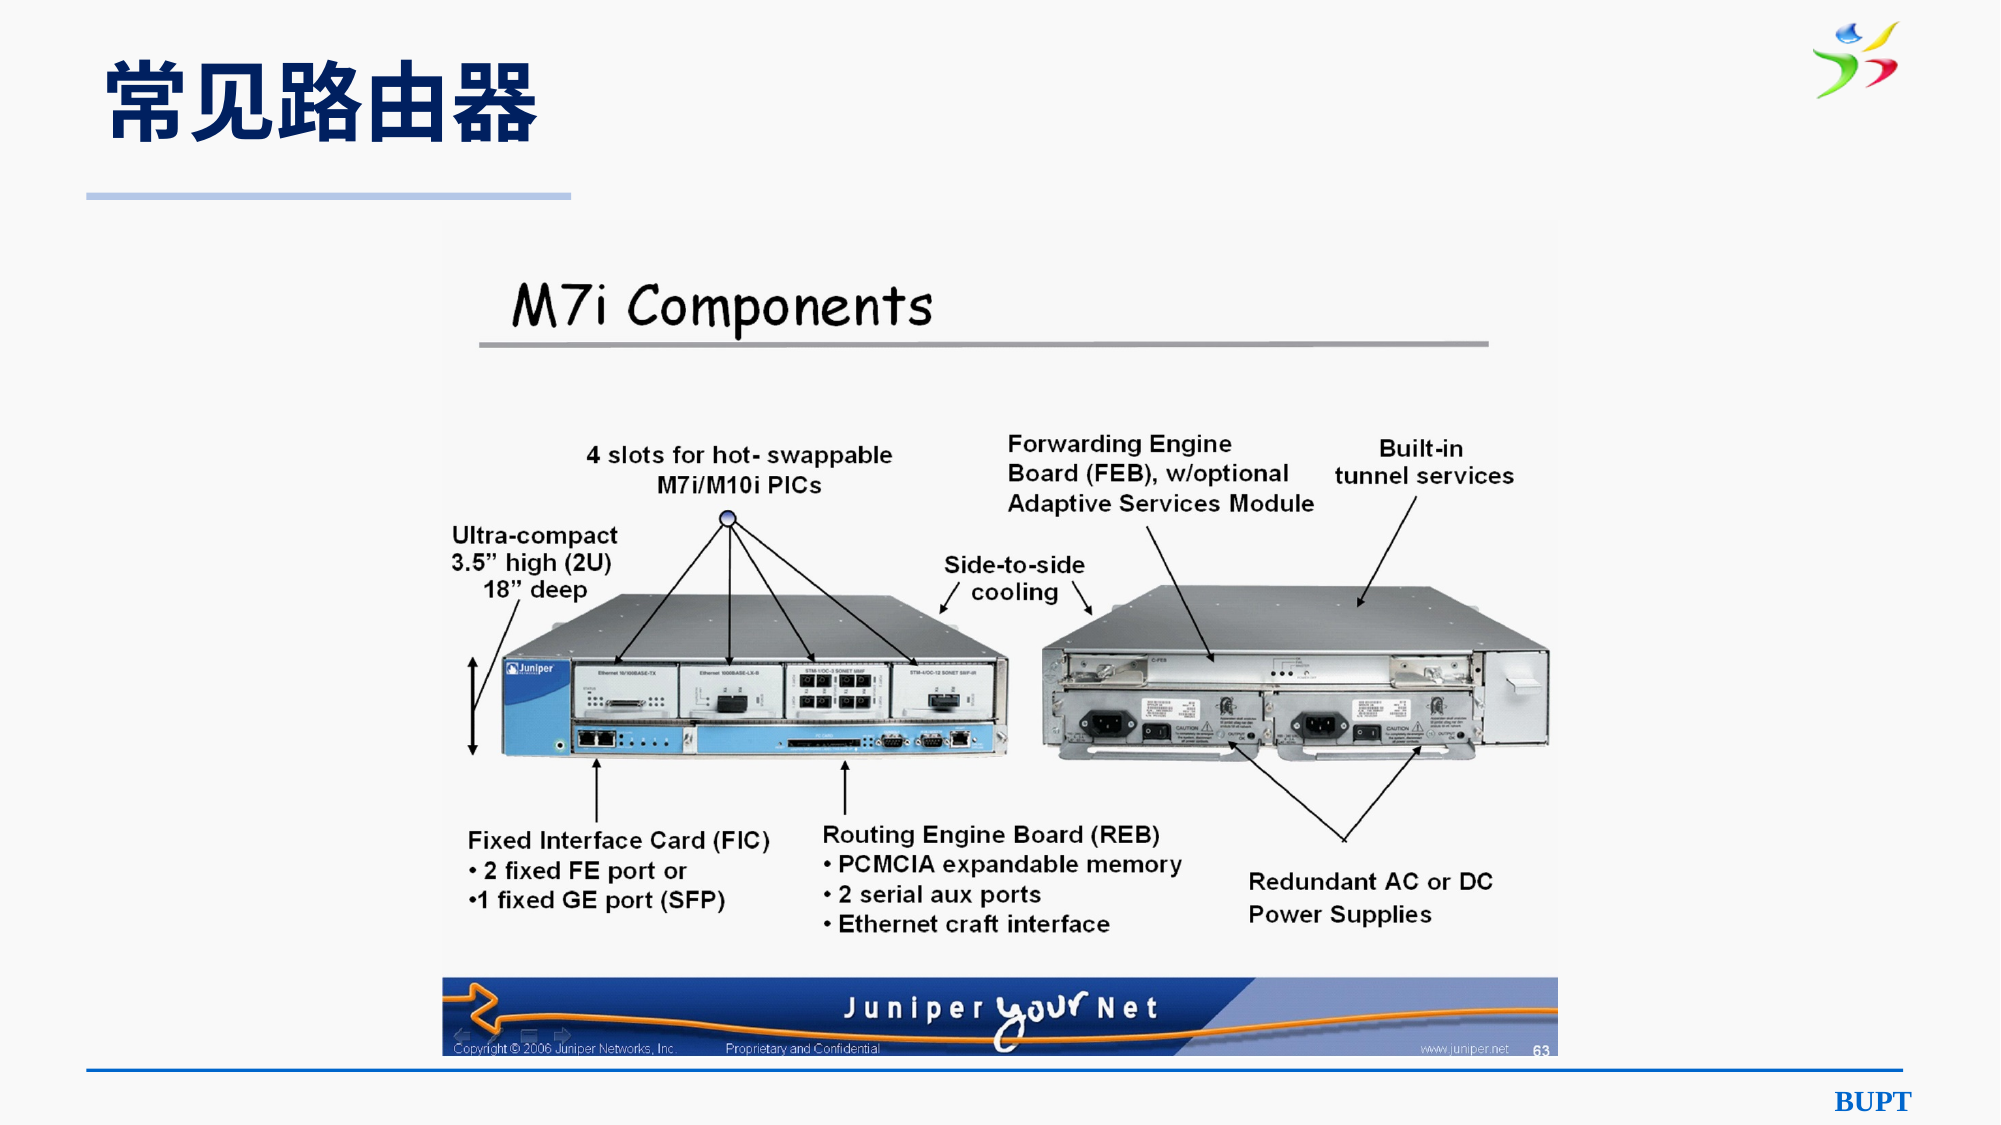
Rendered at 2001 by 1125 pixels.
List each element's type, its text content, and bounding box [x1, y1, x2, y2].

title 常见路由器 [86, 42, 1812, 171]
picture [1813, 20, 1914, 102]
picture [441, 220, 1558, 1058]
